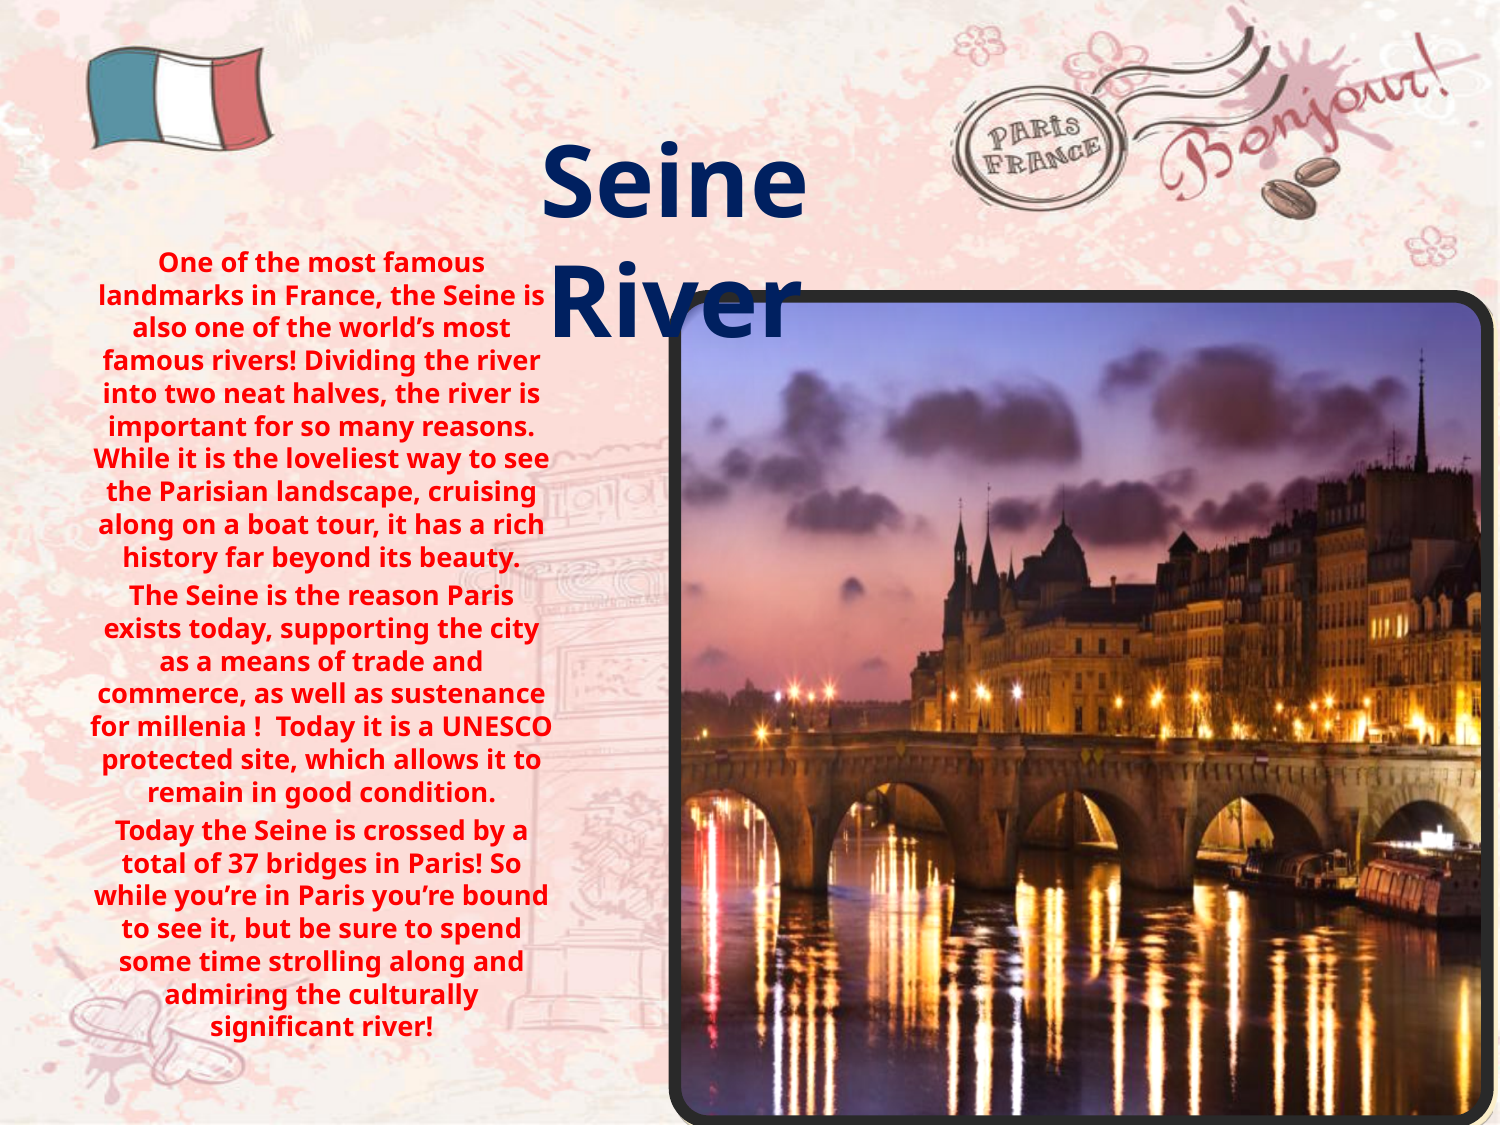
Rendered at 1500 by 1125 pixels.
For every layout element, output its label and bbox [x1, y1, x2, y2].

list [674, 295, 1488, 1122]
picture [0, 0, 1500, 1125]
